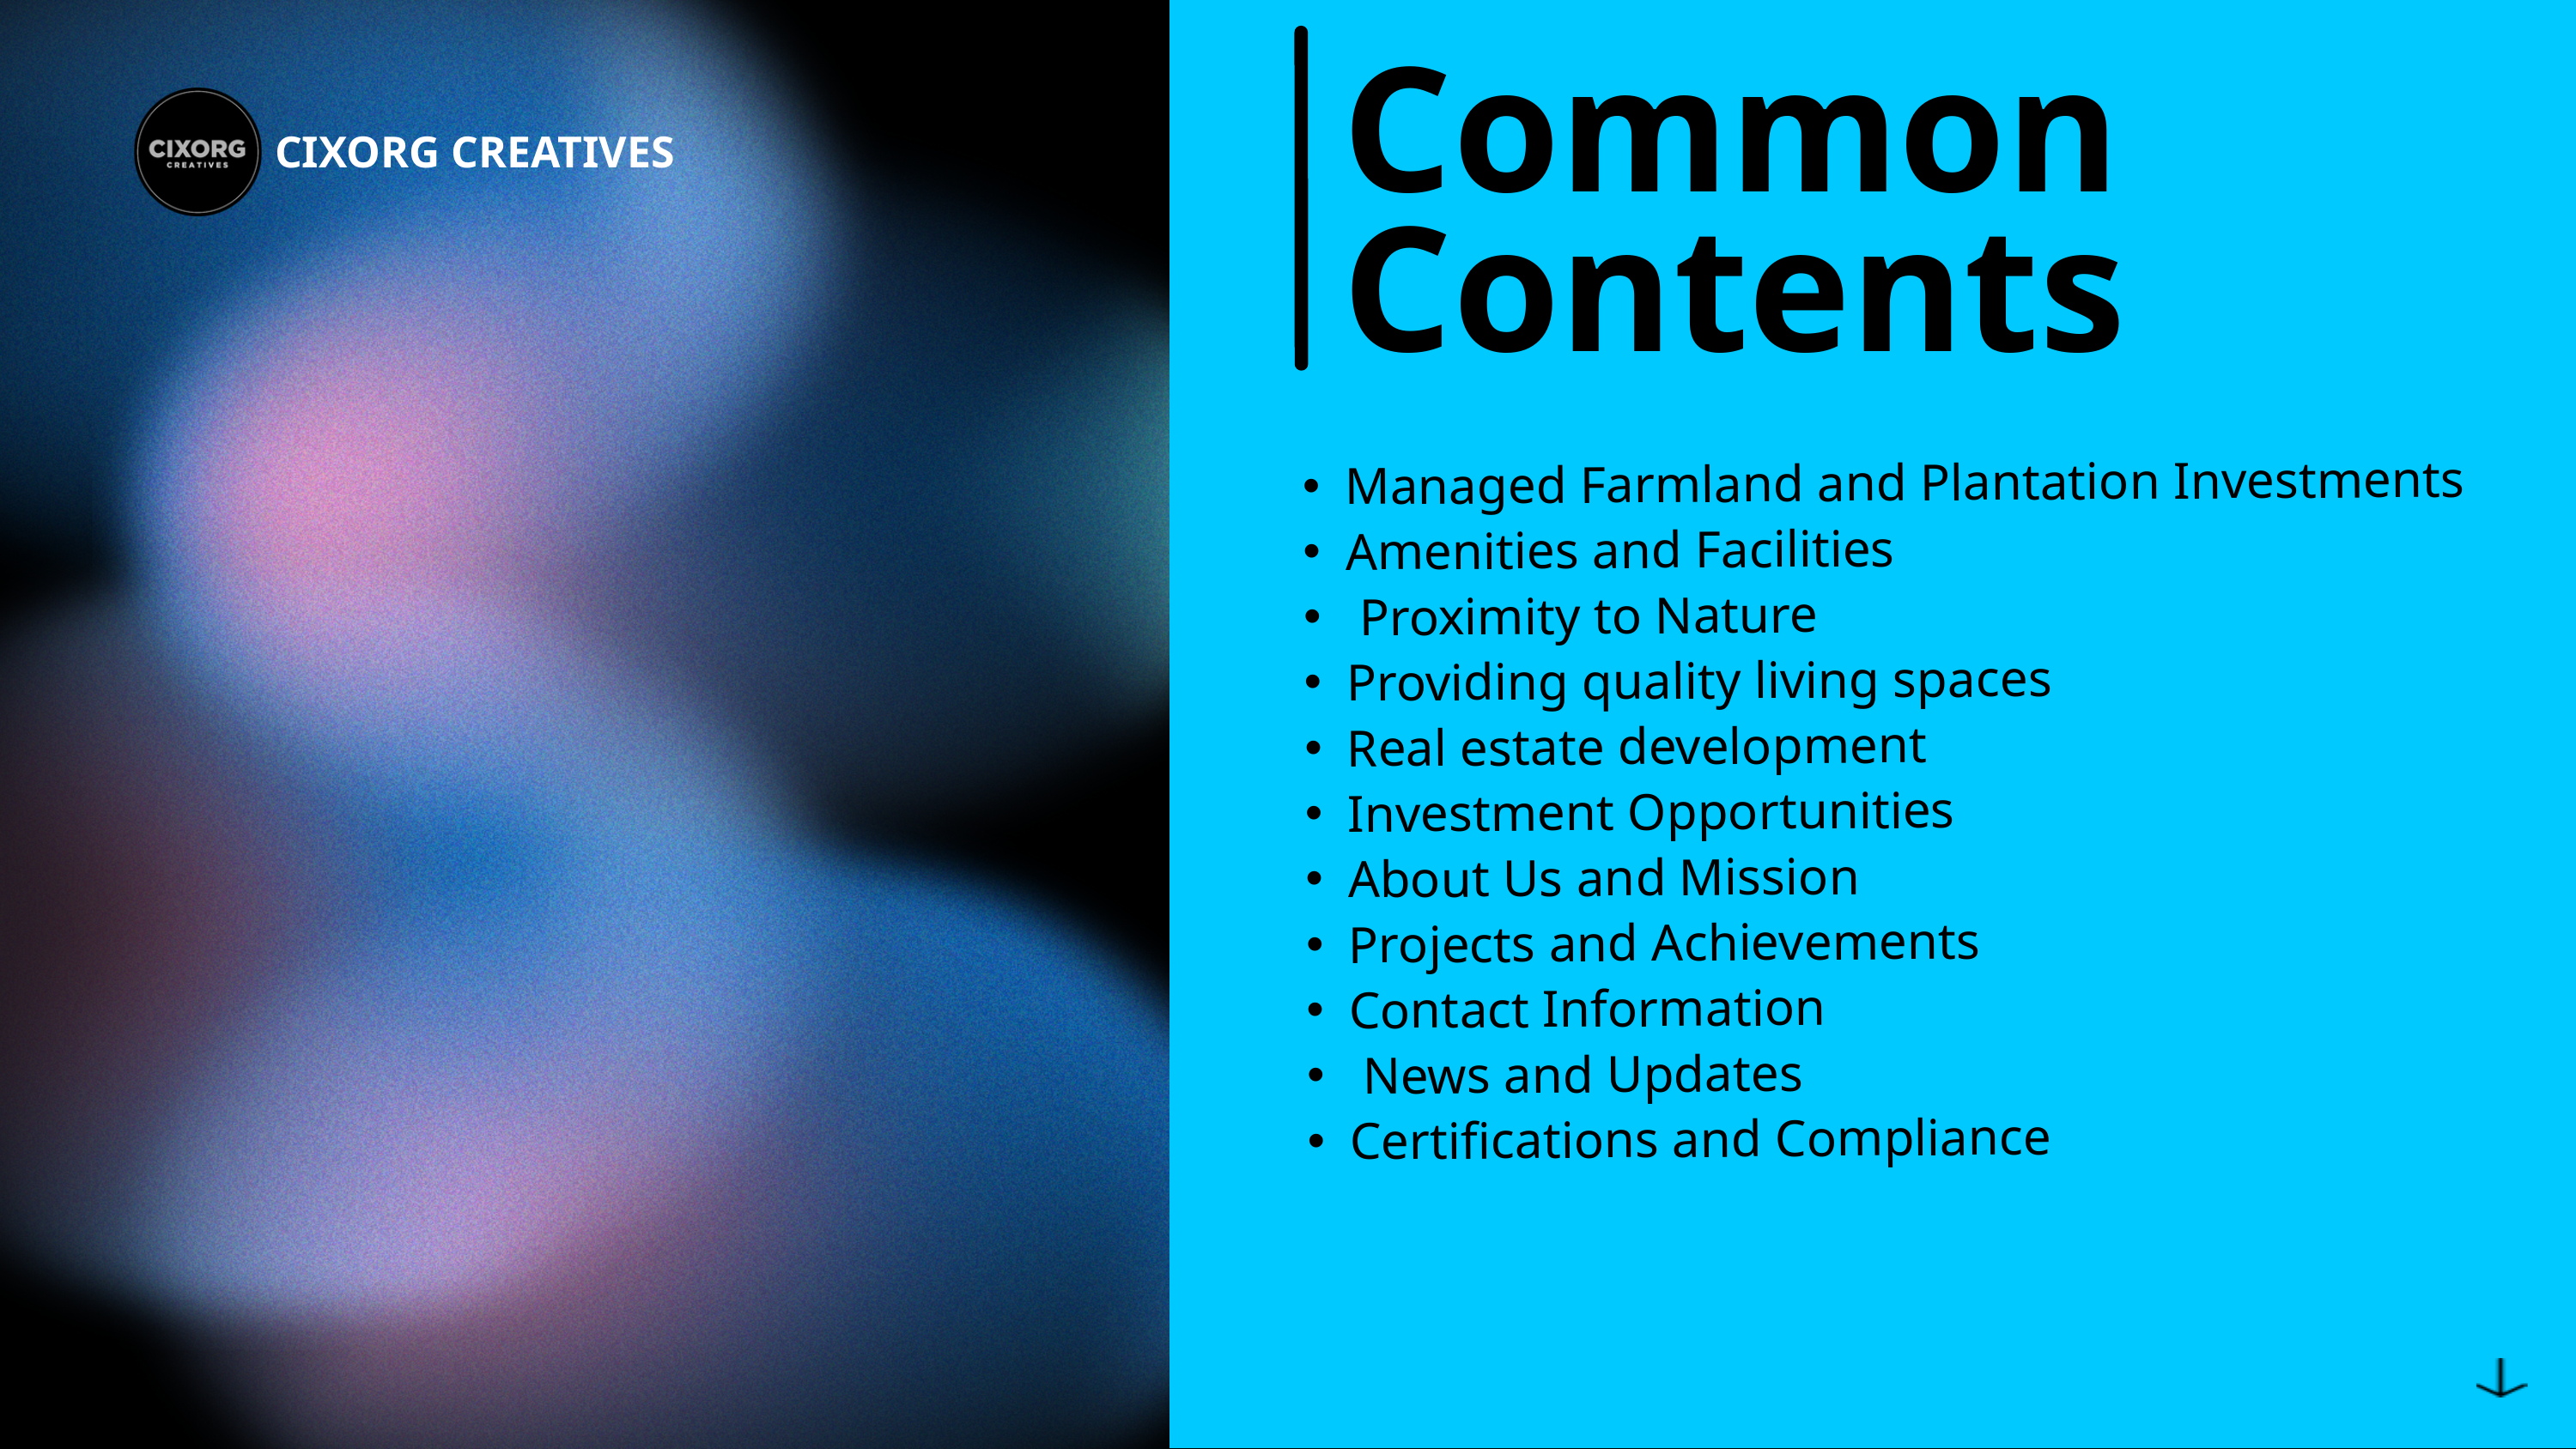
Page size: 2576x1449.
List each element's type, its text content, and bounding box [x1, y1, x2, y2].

text_box CIXORG CREATIVES [275, 129, 699, 177]
text_box [134, 88, 262, 216]
text_box [0, 0, 1167, 1449]
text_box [1169, 0, 2576, 1449]
